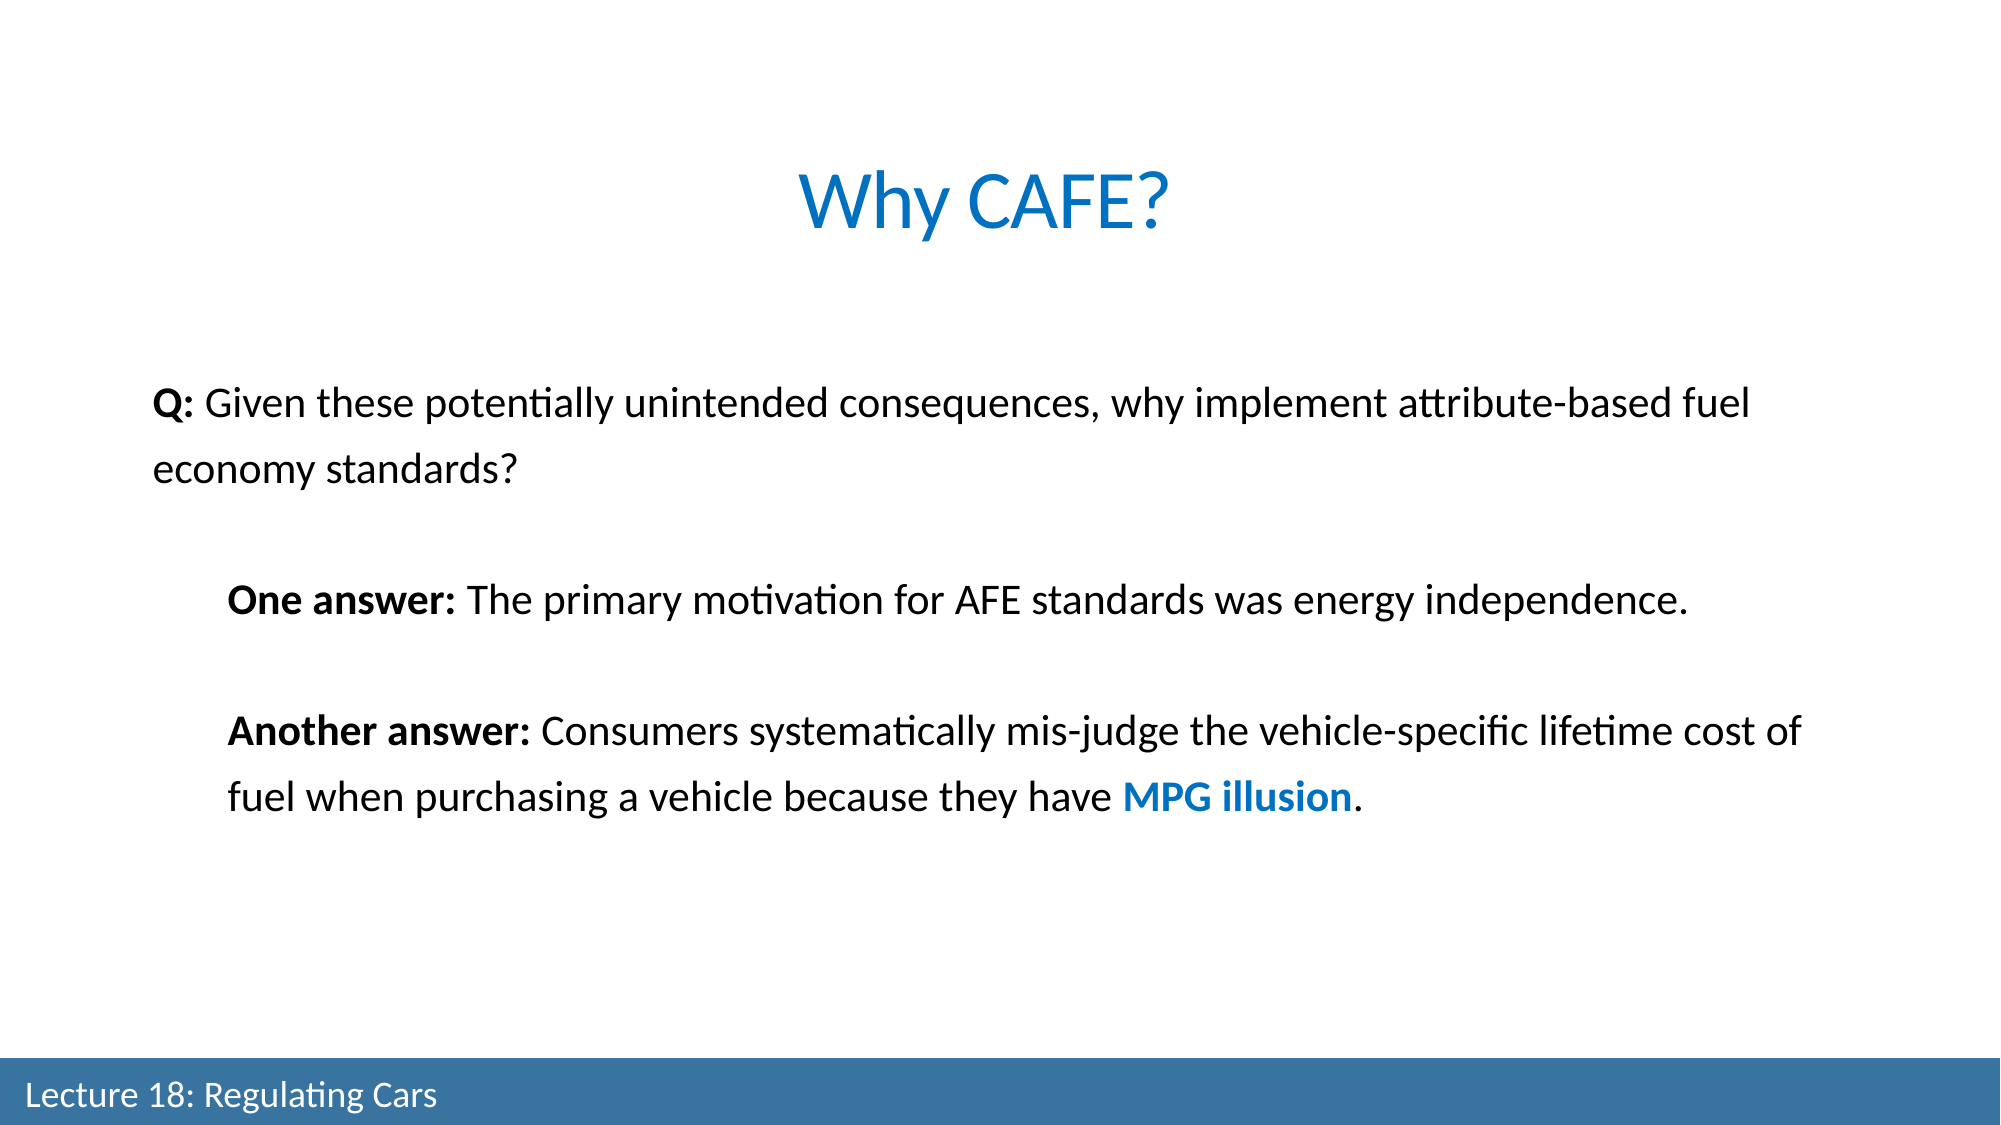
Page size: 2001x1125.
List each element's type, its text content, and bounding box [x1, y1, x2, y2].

text_box Q: Given these potentially unintended consequences, why implement attribute-based fuel economy standards? One answer: The primary motivation for AFE standards was energy independence. Another answer: Consumers systematically mis-judge the vehicle-specific lifetime cost of fuel when purchasing a vehicle because they have MPG illusion. [138, 353, 1835, 828]
text_box Why CAFE? [393, 0, 1579, 254]
